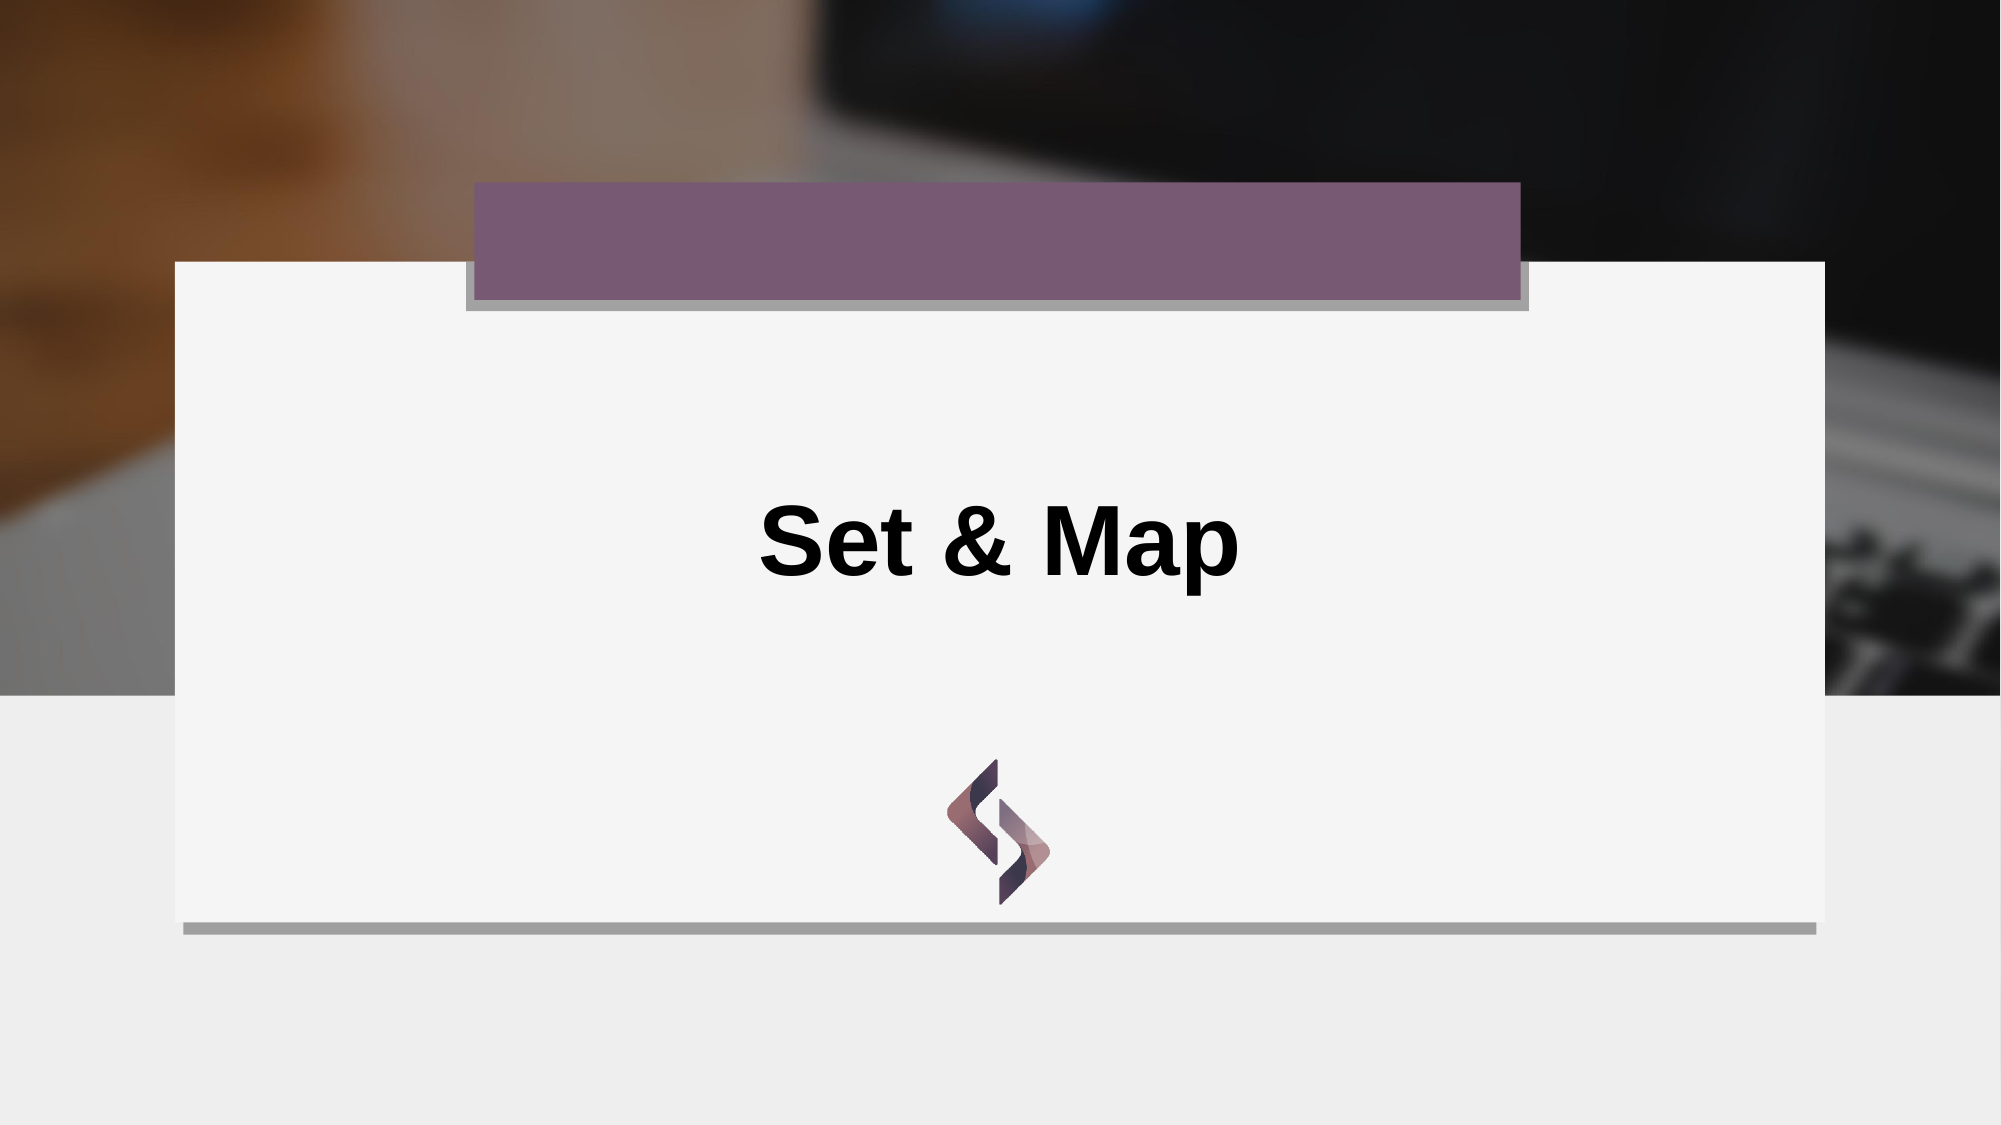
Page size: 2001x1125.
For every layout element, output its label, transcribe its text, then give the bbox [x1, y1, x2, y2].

list Set & Map [321, 344, 1678, 743]
picture [0, 0, 2001, 1125]
picture [900, 747, 1261, 917]
title [474, 182, 1521, 300]
